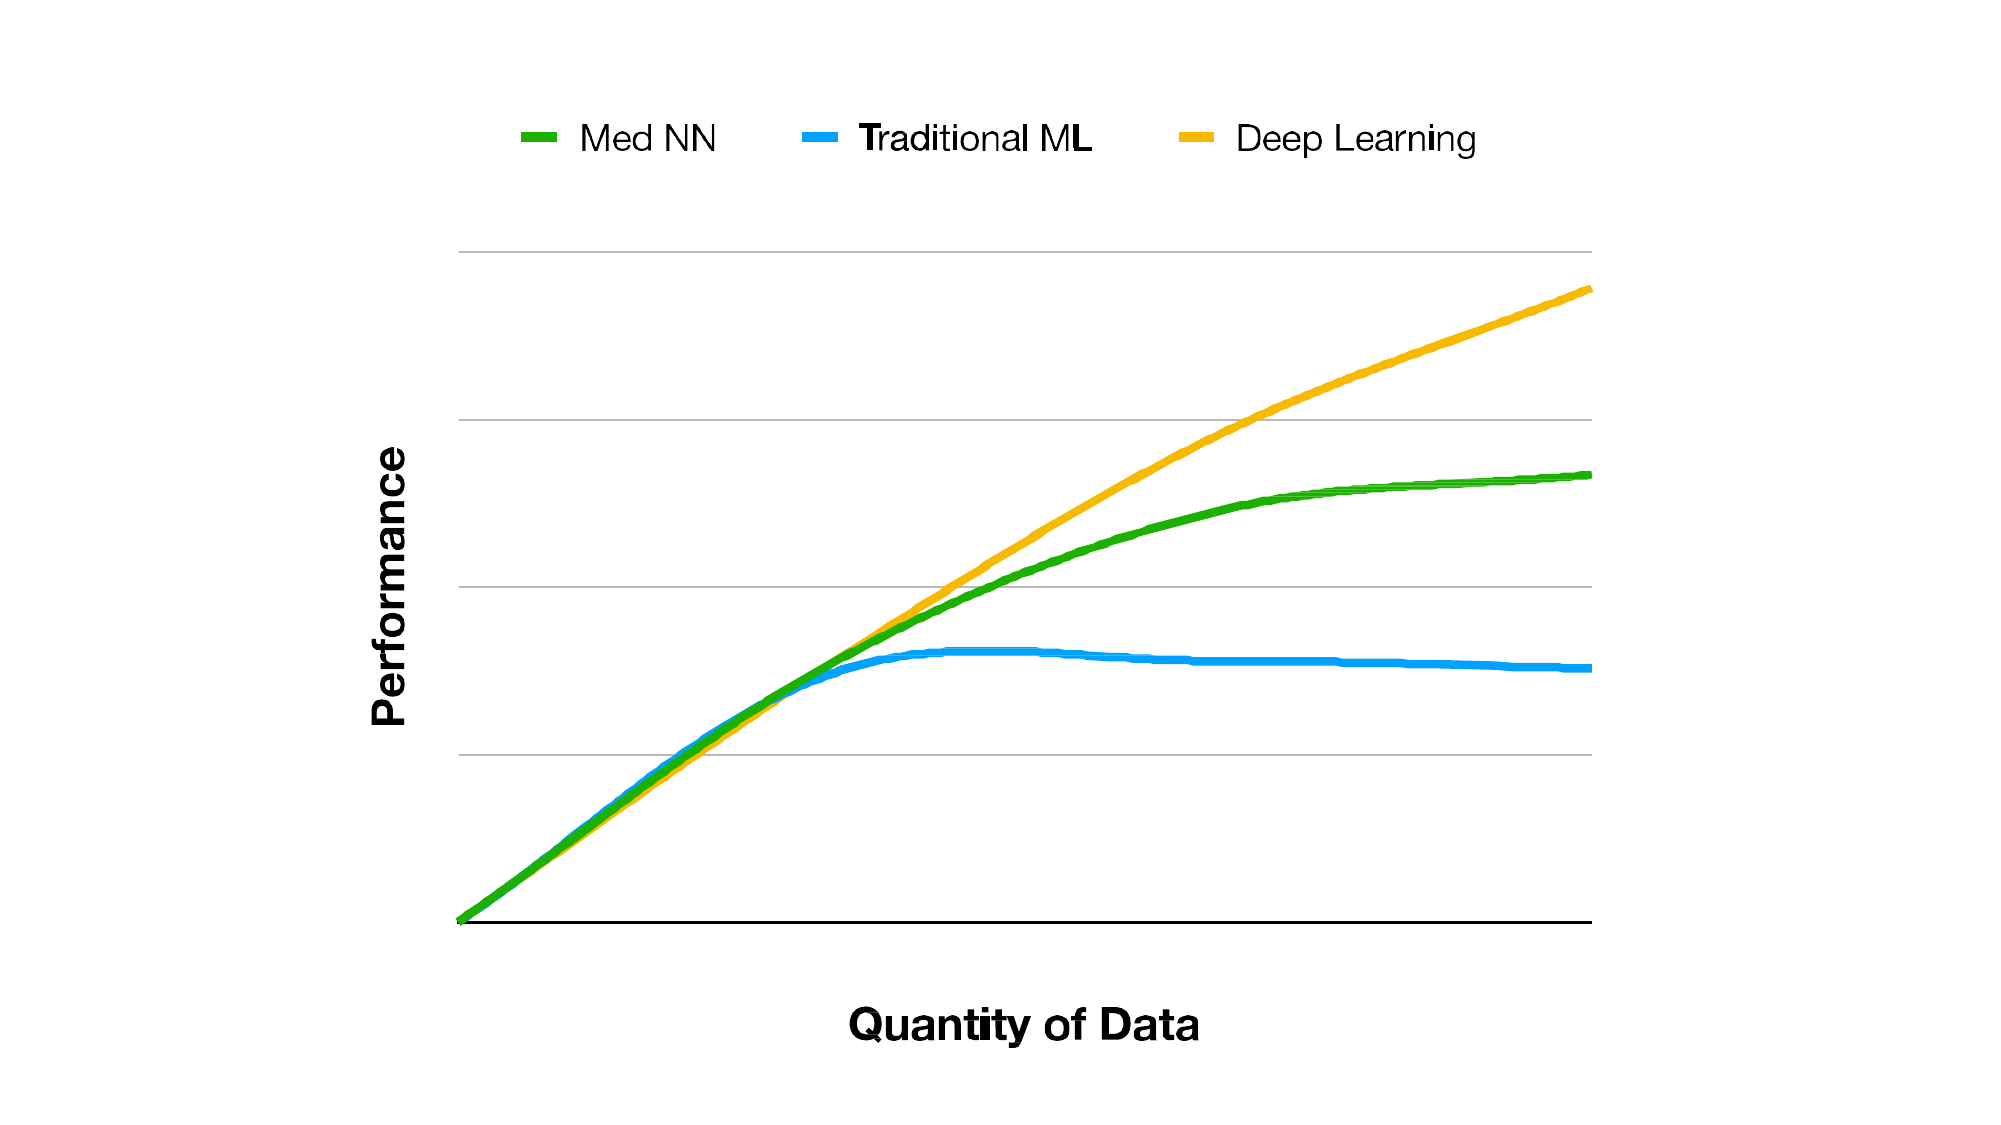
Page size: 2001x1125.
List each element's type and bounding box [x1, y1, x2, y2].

text_box [982, 131, 999, 151]
text_box [938, 1015, 961, 1040]
text_box [879, 130, 890, 151]
text_box [981, 1007, 989, 1013]
text_box [1042, 124, 1069, 151]
text_box [1375, 130, 1394, 151]
text_box [1159, 1009, 1175, 1041]
text_box [1006, 1016, 1031, 1048]
text_box [840, 284, 1594, 653]
text_box [666, 124, 688, 151]
text_box [455, 471, 1593, 926]
text_box [551, 700, 760, 849]
text_box [1336, 124, 1374, 151]
text_box [1282, 131, 1301, 151]
text_box [1409, 131, 1425, 151]
text_box [885, 1016, 908, 1041]
text_box [910, 124, 929, 151]
text_box [1101, 1007, 1131, 1040]
text_box [582, 124, 609, 151]
text_box [991, 1009, 1007, 1041]
text_box [849, 1006, 882, 1043]
text_box [1071, 1007, 1087, 1040]
text_box [1176, 1015, 1199, 1041]
text_box [963, 1009, 979, 1041]
text_box [1457, 131, 1475, 159]
text_box [1437, 131, 1454, 151]
text_box [1395, 130, 1406, 151]
text_box [1238, 124, 1261, 151]
text_box [1263, 131, 1281, 151]
text_box [1133, 1015, 1157, 1041]
text_box [1002, 130, 1021, 151]
text_box [939, 125, 950, 151]
text_box [371, 447, 405, 725]
text_box [550, 697, 789, 863]
text_box [613, 131, 631, 151]
text_box [1304, 131, 1322, 158]
text_box [960, 131, 979, 151]
text_box [693, 124, 715, 151]
text_box [1044, 1015, 1070, 1041]
text_box [890, 130, 909, 151]
text_box [911, 1015, 935, 1041]
text_box [632, 124, 651, 151]
text_box [768, 647, 1592, 707]
